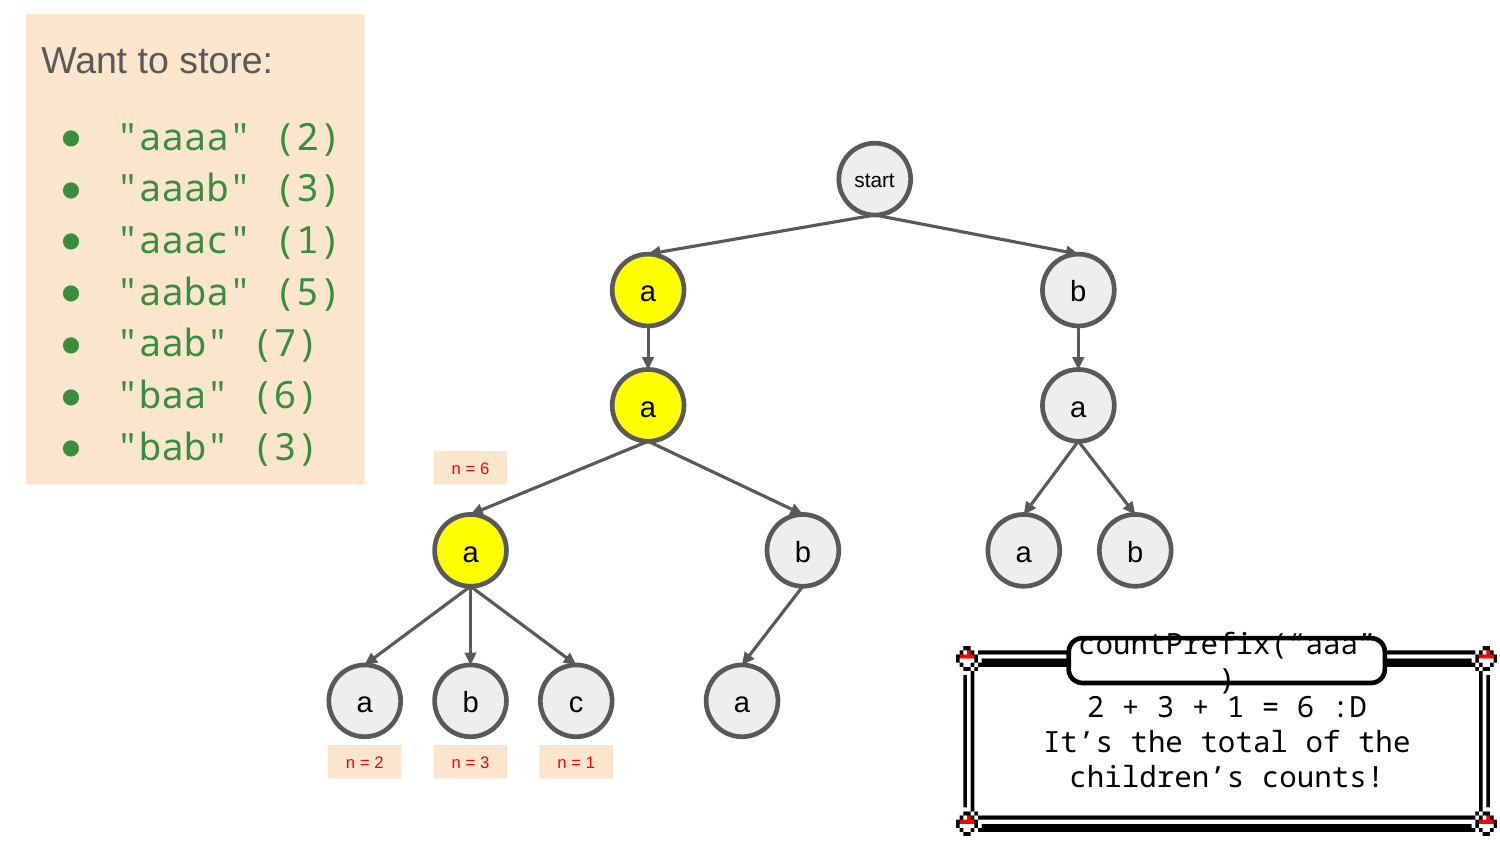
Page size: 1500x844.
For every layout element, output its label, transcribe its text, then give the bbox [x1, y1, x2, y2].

text_box a [612, 254, 685, 326]
text_box start [838, 143, 911, 213]
text_box a [987, 514, 1060, 587]
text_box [1023, 441, 1075, 515]
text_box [364, 586, 467, 666]
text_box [650, 441, 804, 515]
text_box n = 6 [433, 451, 465, 485]
text_box b [766, 514, 839, 587]
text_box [647, 214, 874, 255]
list Want to store: "aaaa" (2) "aaab" (3) "aaac" (1) "aaba" (5) "aab" (7) "baa" (6) "bab" (3) [26, 14, 365, 485]
text_box a [706, 665, 778, 737]
text_box a [434, 514, 507, 584]
text_box a [612, 369, 685, 439]
text_box n = 3 [433, 745, 508, 779]
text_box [470, 586, 577, 666]
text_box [741, 586, 804, 666]
text_box a [328, 665, 401, 737]
text_box b [1042, 254, 1115, 326]
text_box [956, 637, 1498, 836]
text_box a [1042, 369, 1115, 439]
text_box b [1099, 514, 1172, 587]
text_box n = 1 [539, 745, 613, 779]
text_box c [540, 665, 613, 737]
text_box n = 2 [327, 745, 402, 779]
text_box b [434, 673, 507, 737]
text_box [874, 214, 1079, 255]
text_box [1078, 441, 1136, 515]
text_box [470, 441, 649, 515]
